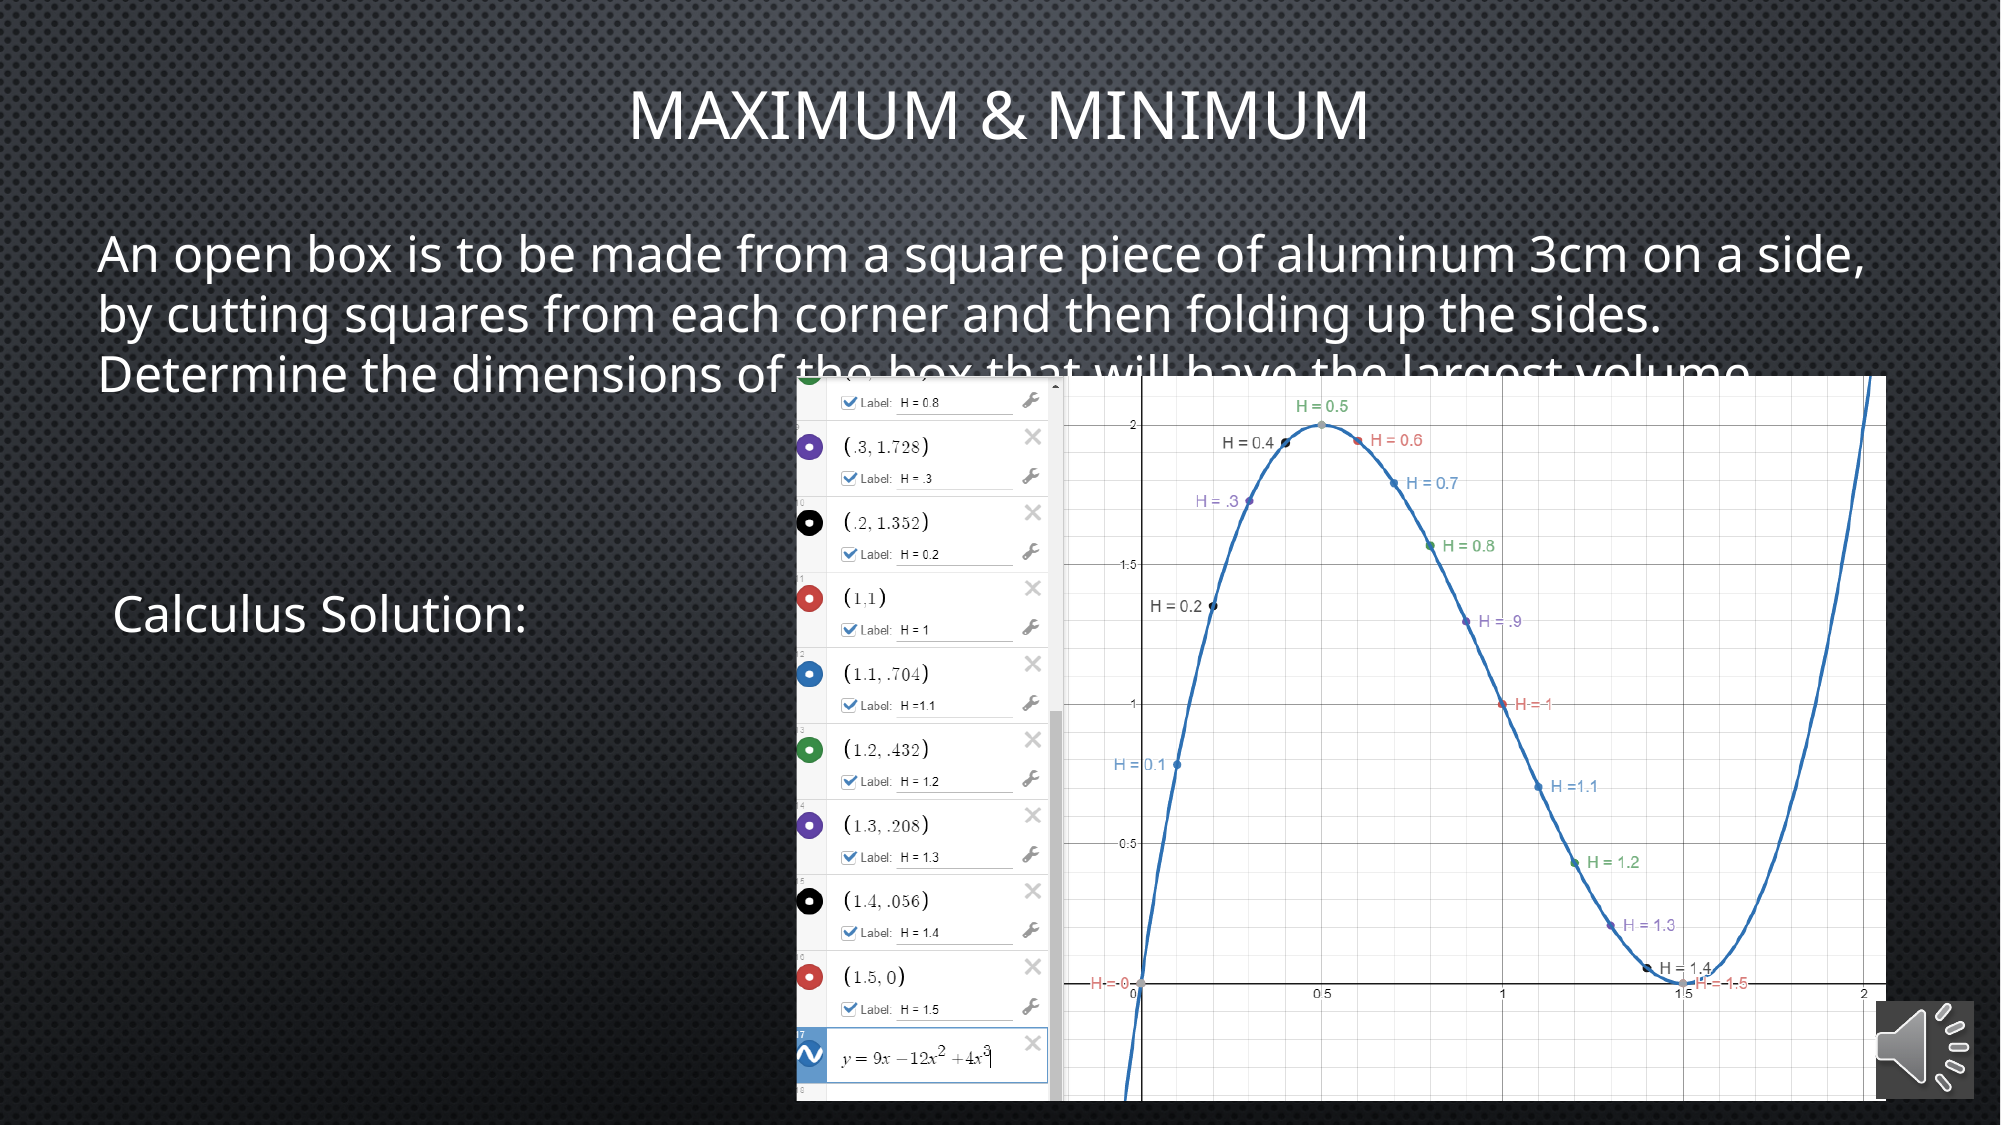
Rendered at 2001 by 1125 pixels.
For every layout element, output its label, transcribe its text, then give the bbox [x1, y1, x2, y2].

picture [796, 376, 1976, 1101]
list An open box is to be made from a square piece of aluminum 3cm on a side, by cutting squares from each corner and then folding up the sides. Determine the dimensions of the box that will have the largest volume. [82, 194, 1917, 431]
title Maximum & Minimum [184, 12, 1816, 194]
